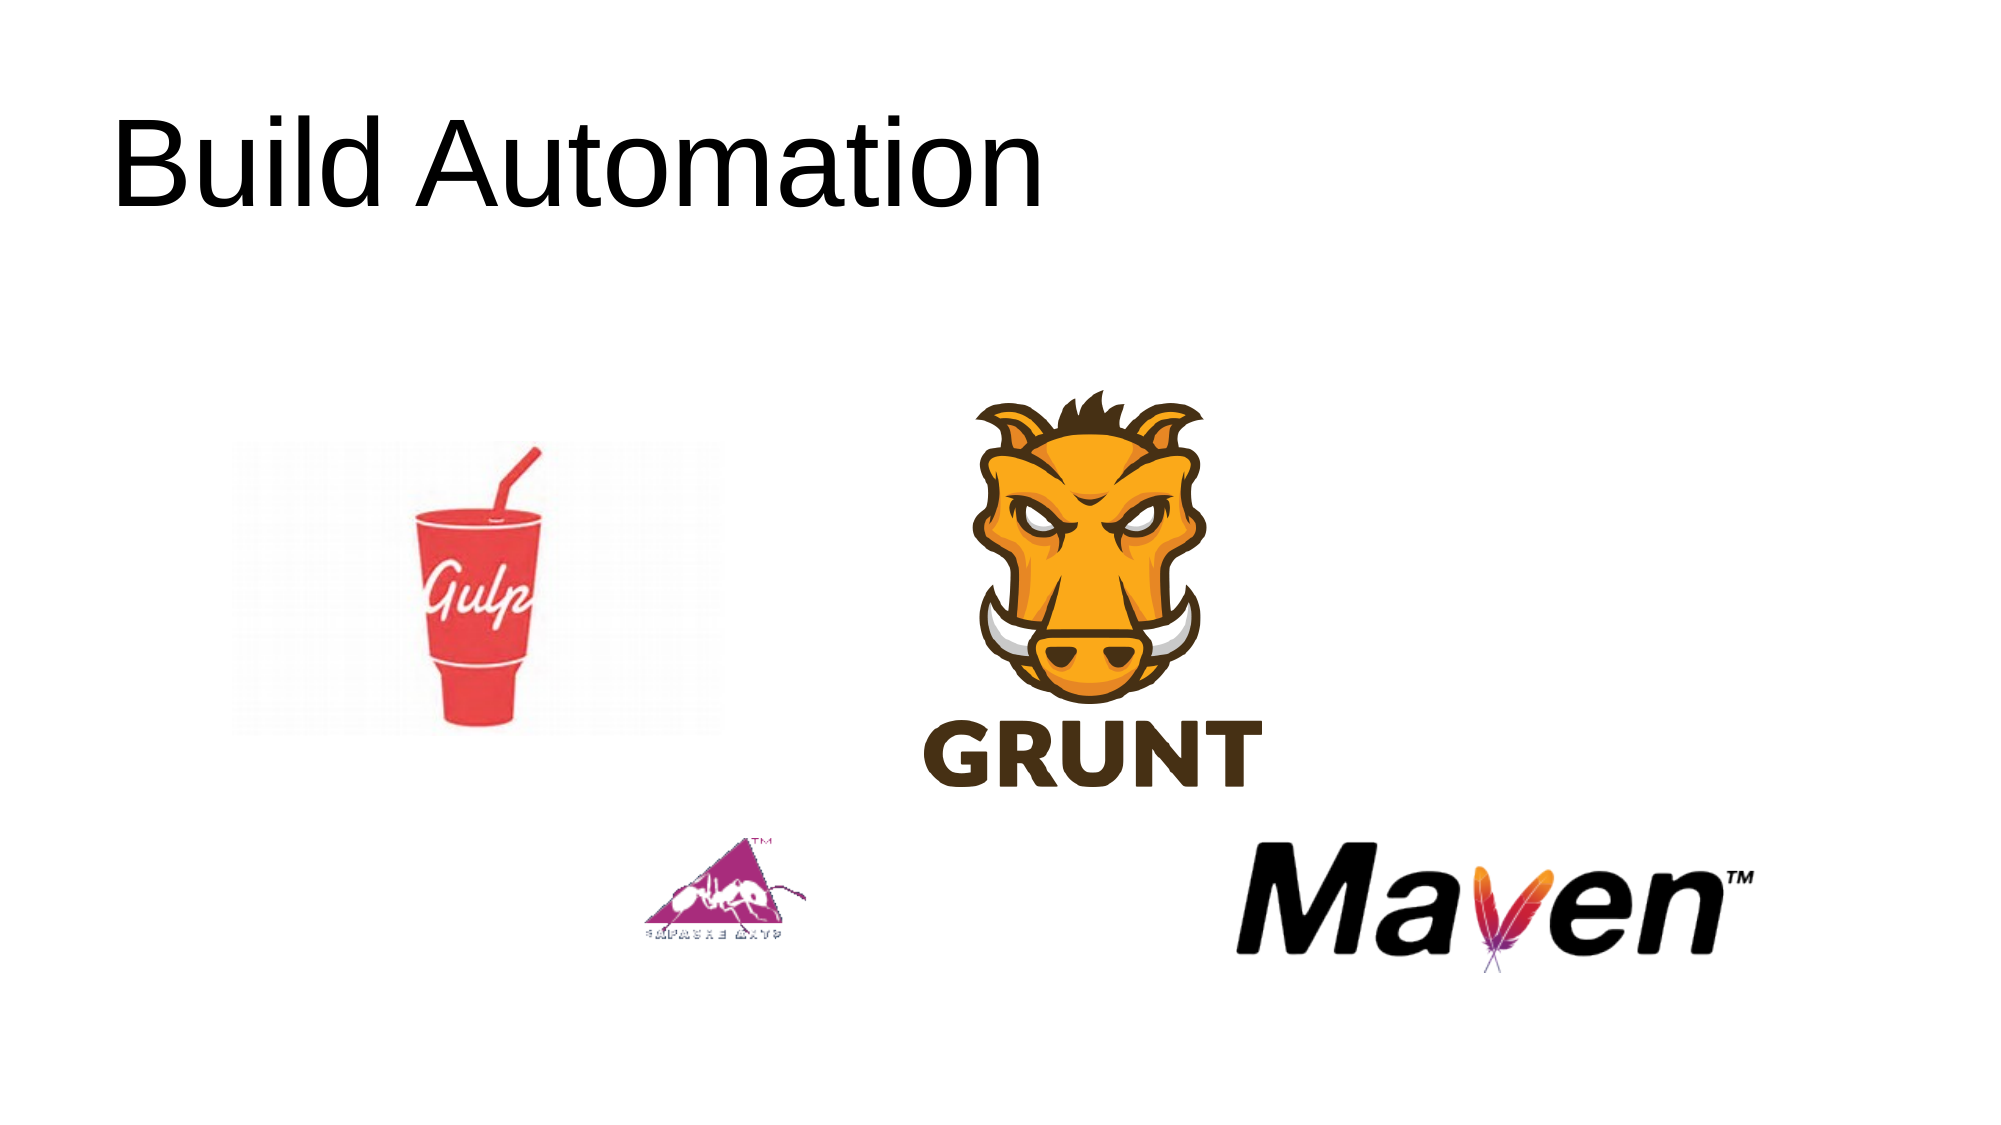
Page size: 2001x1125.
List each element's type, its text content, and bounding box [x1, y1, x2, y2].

title Build Automation [0, 0, 1329, 241]
picture [232, 441, 726, 736]
picture [1226, 838, 1758, 974]
picture [924, 390, 1262, 788]
picture [643, 838, 808, 941]
